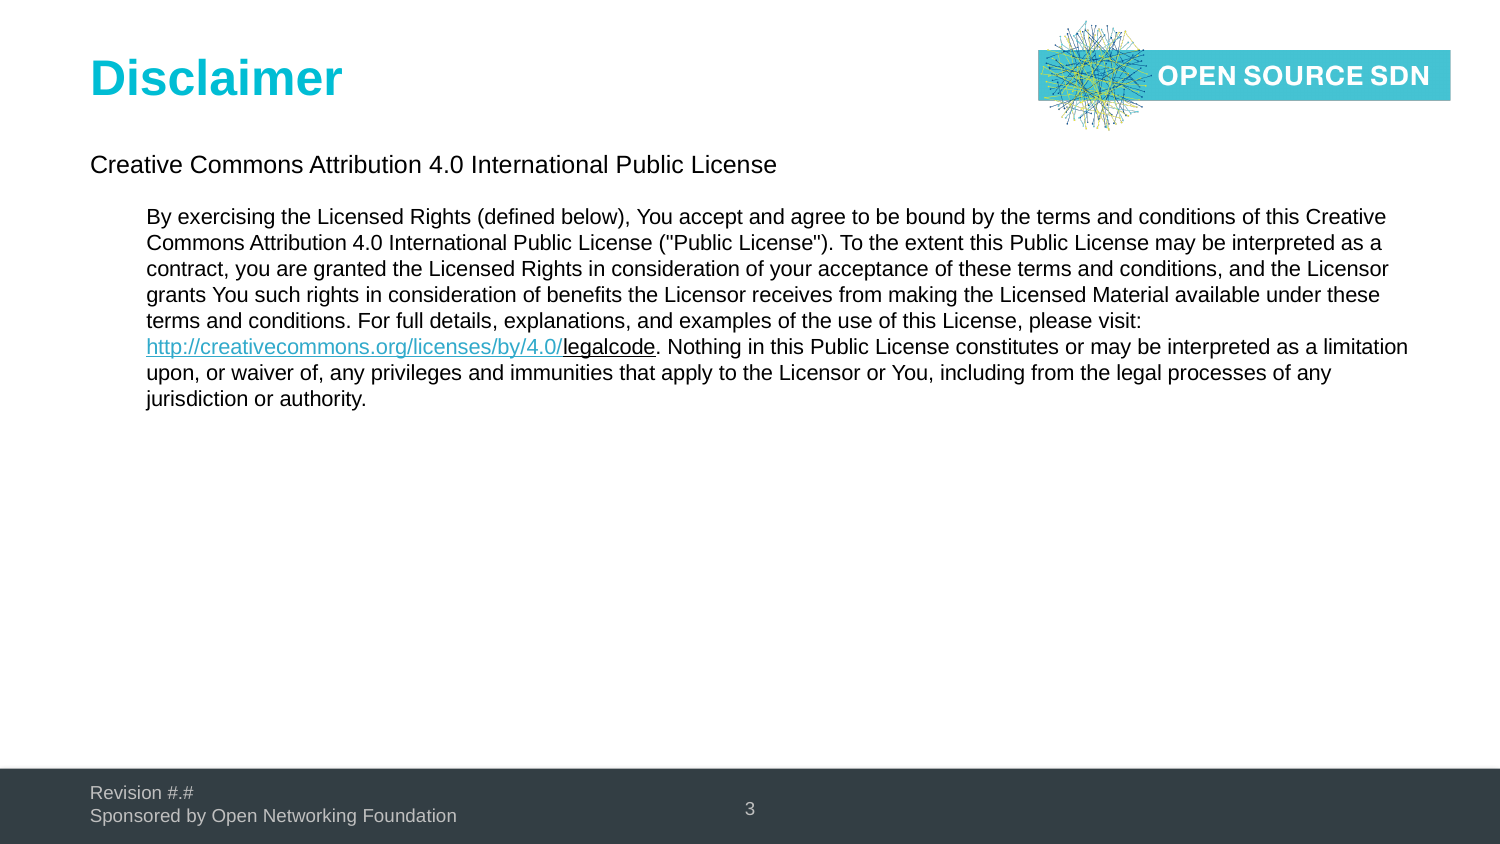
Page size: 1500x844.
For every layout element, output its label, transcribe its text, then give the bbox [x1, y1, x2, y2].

list Creative Commons Attribution 4.0 International Public License By exercising the Licensed Rights (defined below), You accept and agree to be bound by the terms and conditions of this Creative Commons Attribution 4.0 International Public License ("Public License"). To the extent this Public License may be interpreted as a contract, you are granted the Licensed Rights in consideration of your acceptance of these terms and conditions, and the Licensor grants You such rights in consideration of benefits the Licensor receives from making the Licensed Material available under these terms and conditions. For full details, explanations, and examples of the use of this License, please visit: http://creativecommons.org/licenses/by/4.0/legalcode. Nothing in this Public License constitutes or may be interpreted as a limitation upon, or waiver of, any privileges and immunities that apply to the Licensor or You, including from the legal processes of any jurisdiction or authority. [75, 140, 1425, 747]
picture [988, 0, 1500, 148]
title Disclaimer [75, 37, 1027, 113]
slide_number 3 [575, 782, 925, 827]
